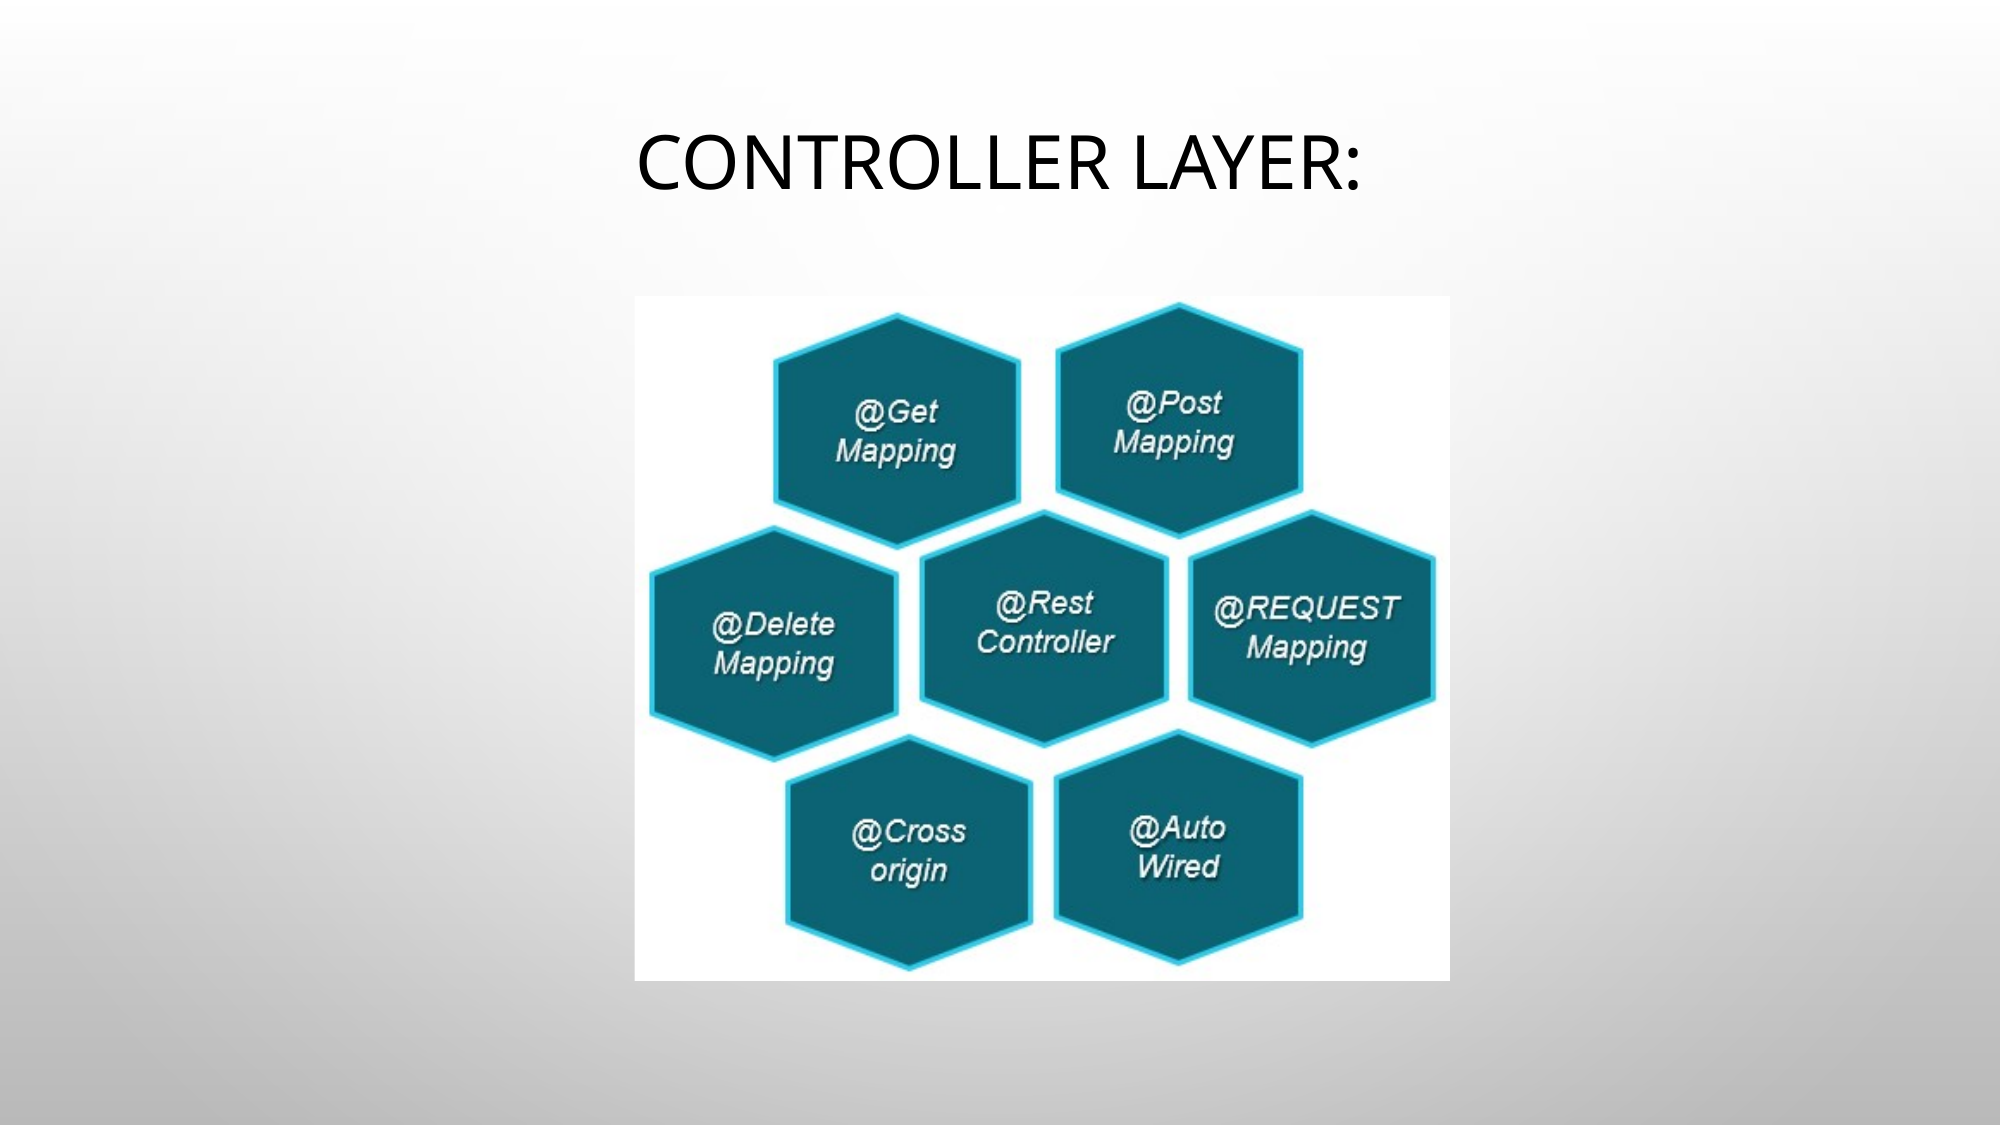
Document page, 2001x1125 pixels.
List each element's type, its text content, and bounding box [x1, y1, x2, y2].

picture [0, 0, 2000, 1125]
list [634, 296, 1451, 982]
title Controller layer: [149, 34, 1851, 297]
